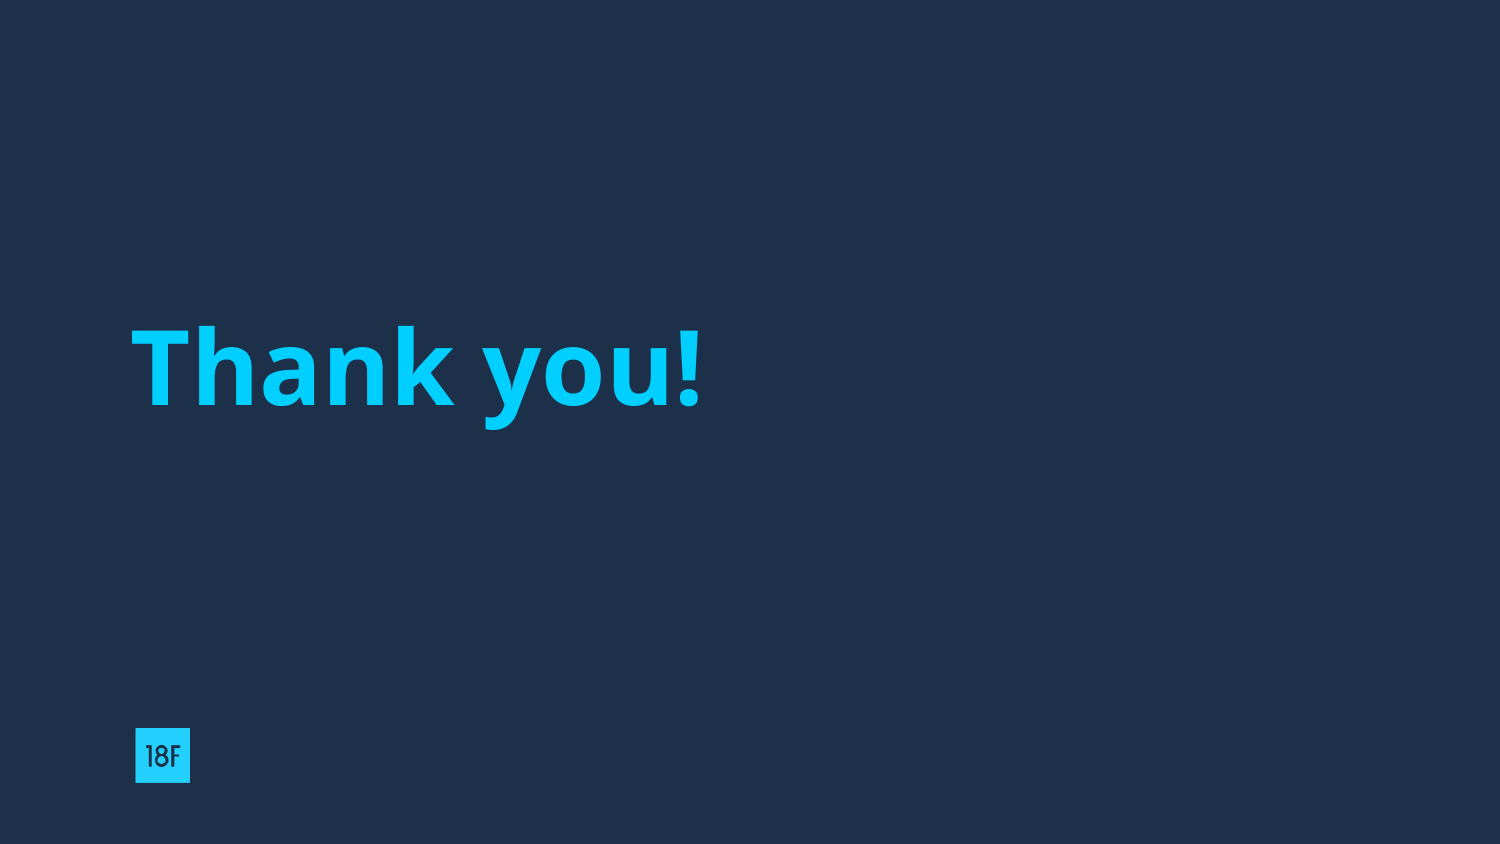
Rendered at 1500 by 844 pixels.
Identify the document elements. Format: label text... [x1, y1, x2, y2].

title Thank you! [115, 286, 1328, 558]
picture [135, 728, 190, 783]
